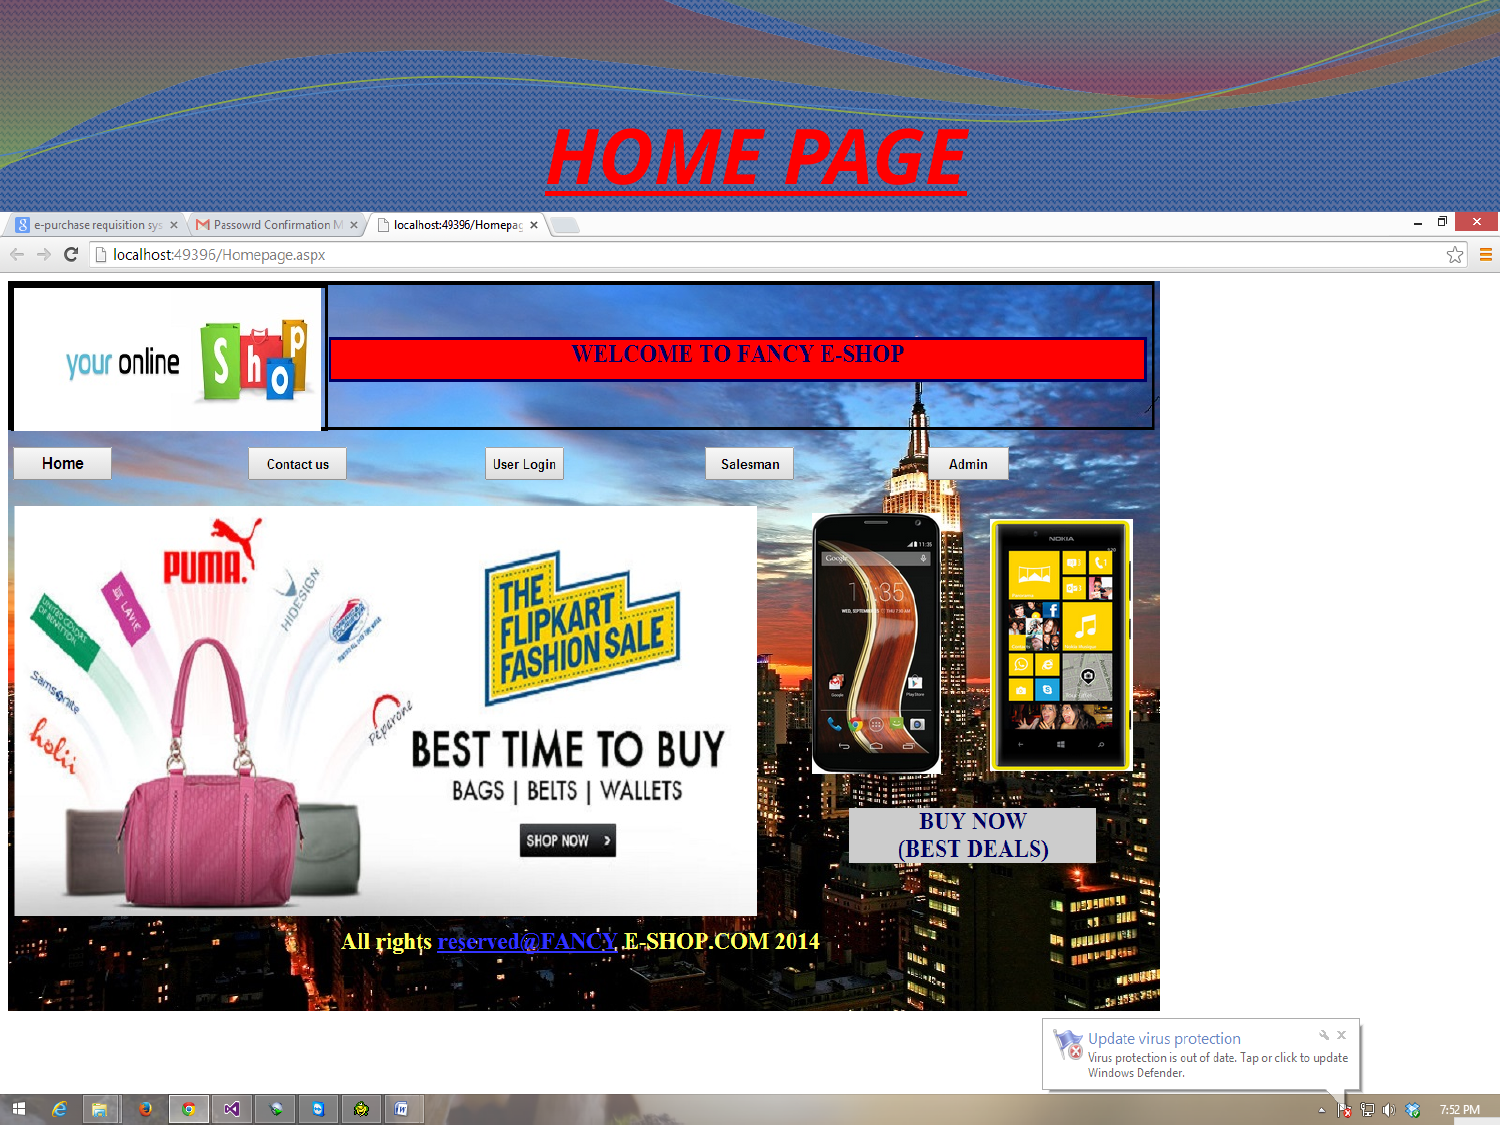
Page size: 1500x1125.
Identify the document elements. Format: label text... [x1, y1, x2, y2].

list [0, 212, 1500, 1125]
title HOME PAGE [75, 99, 1438, 200]
